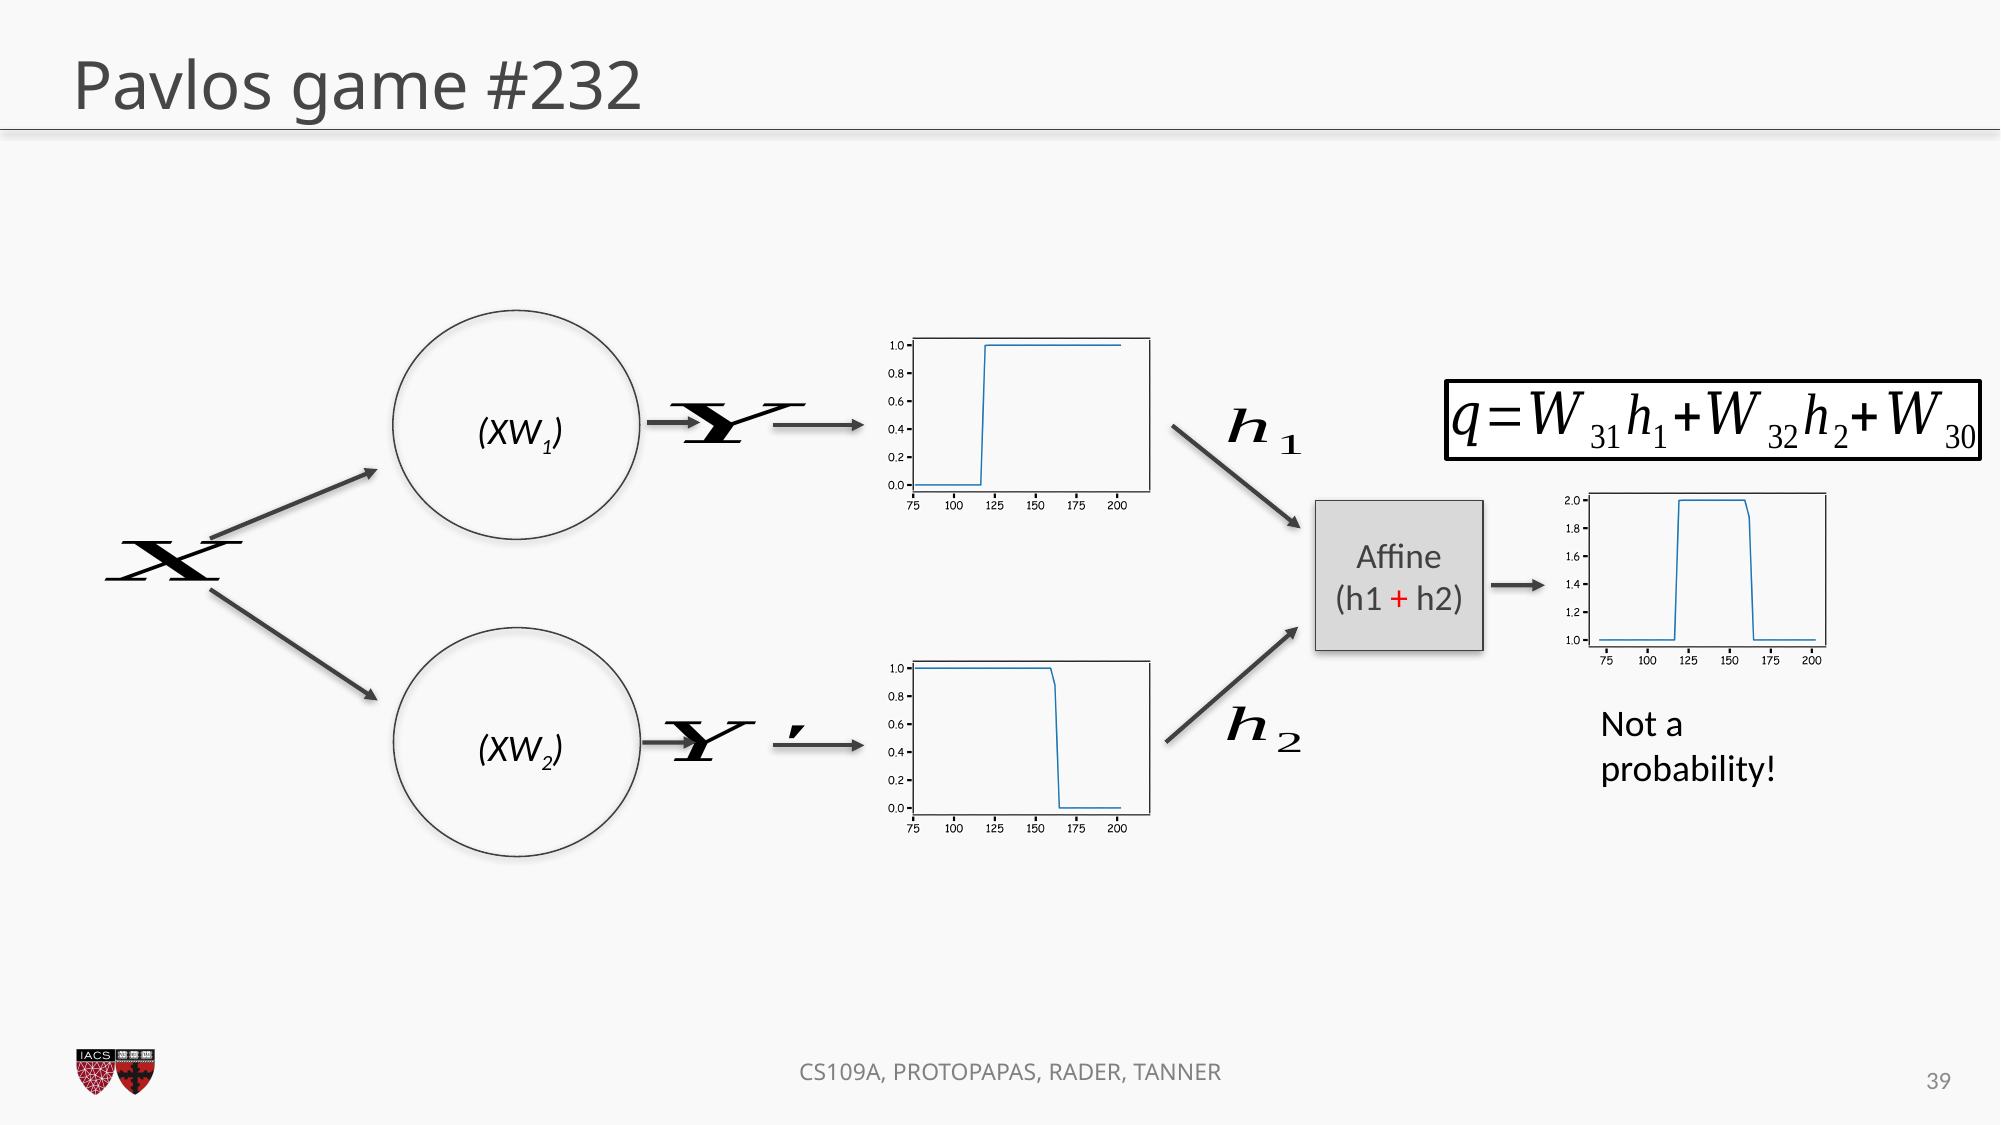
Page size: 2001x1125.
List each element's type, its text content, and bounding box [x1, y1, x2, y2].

title Pavlos game #232 [57, 35, 1943, 162]
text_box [95, 310, 819, 857]
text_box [821, 310, 1198, 860]
slide_number 39 [1500, 1050, 1967, 1110]
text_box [1448, 383, 1978, 798]
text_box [1165, 399, 1443, 759]
picture [75, 1049, 155, 1095]
